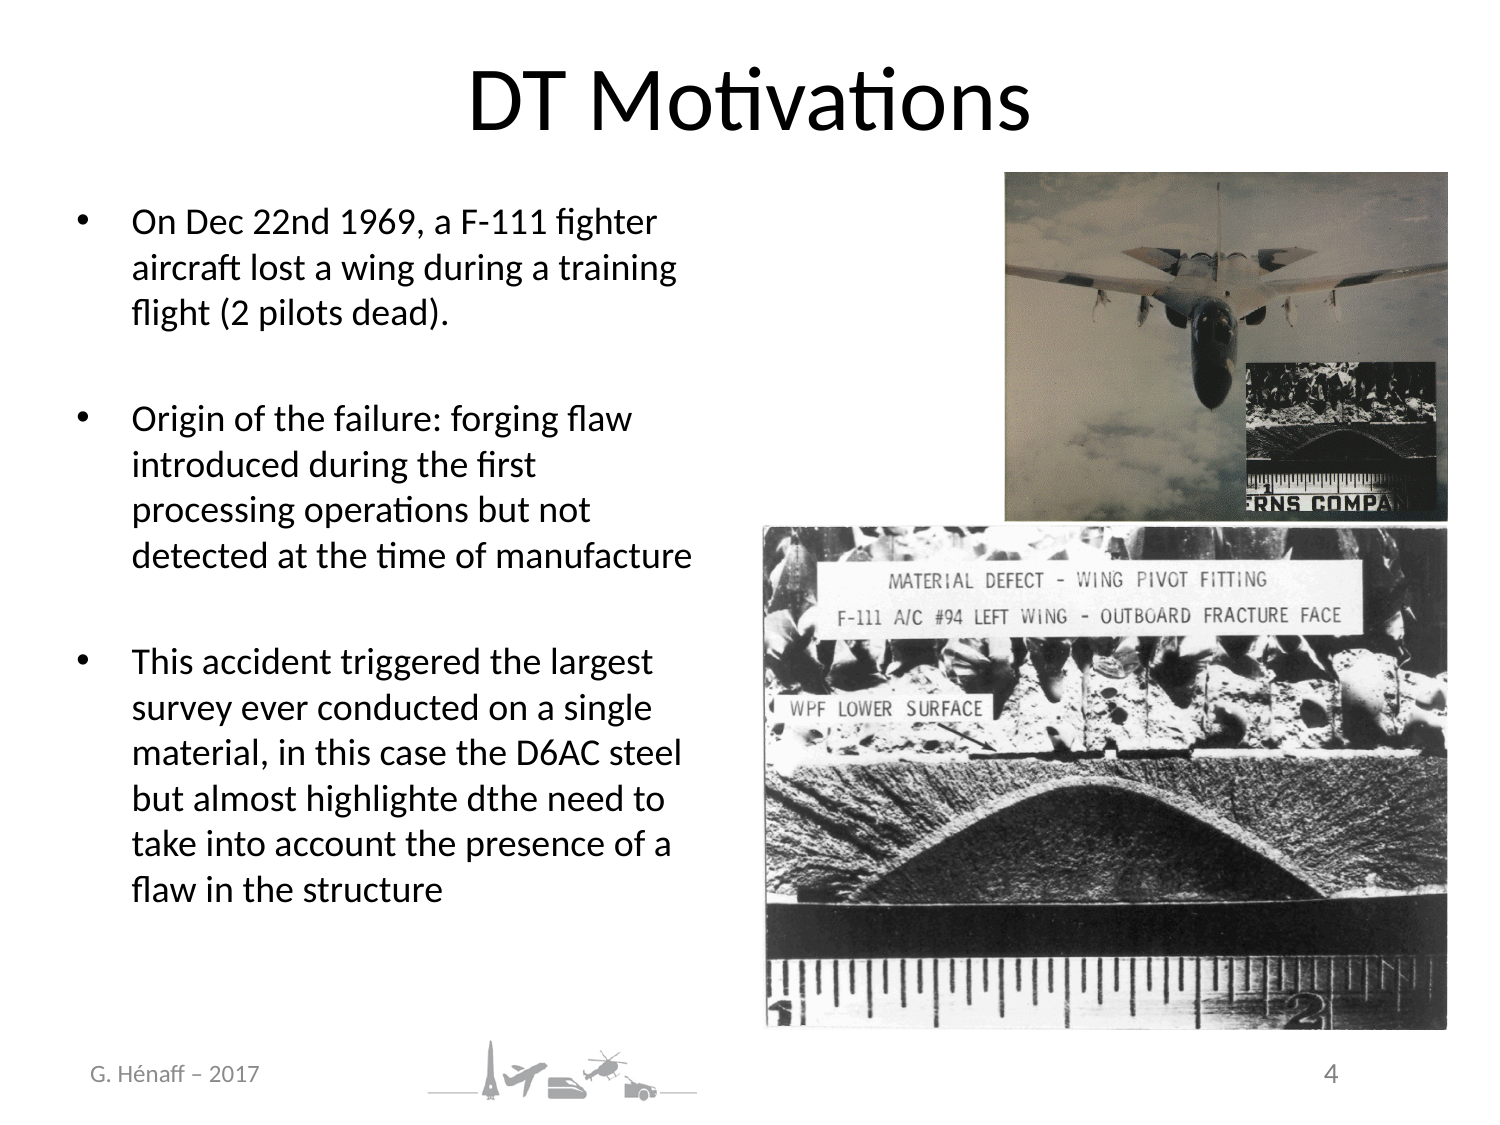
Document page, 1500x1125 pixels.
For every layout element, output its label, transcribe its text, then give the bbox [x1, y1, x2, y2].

picture [762, 170, 1452, 1030]
picture [425, 1036, 697, 1103]
title DT Motivations [75, 0, 1425, 188]
slide_number G. Hénaff – 2017 [75, 1042, 425, 1103]
list On Dec 22nd 1969, a F-111 fighter aircraft lost a wing during a training flight (2 pilots dead). Origin of the failure: forging flaw introduced during the first processing operations but not detected at the time of manufacture This accident triggered the largest survey ever conducted on a single material, in this case the D6AC steel but almost highlighte dthe need to take into account the presence of a flaw in the structure [61, 189, 722, 932]
